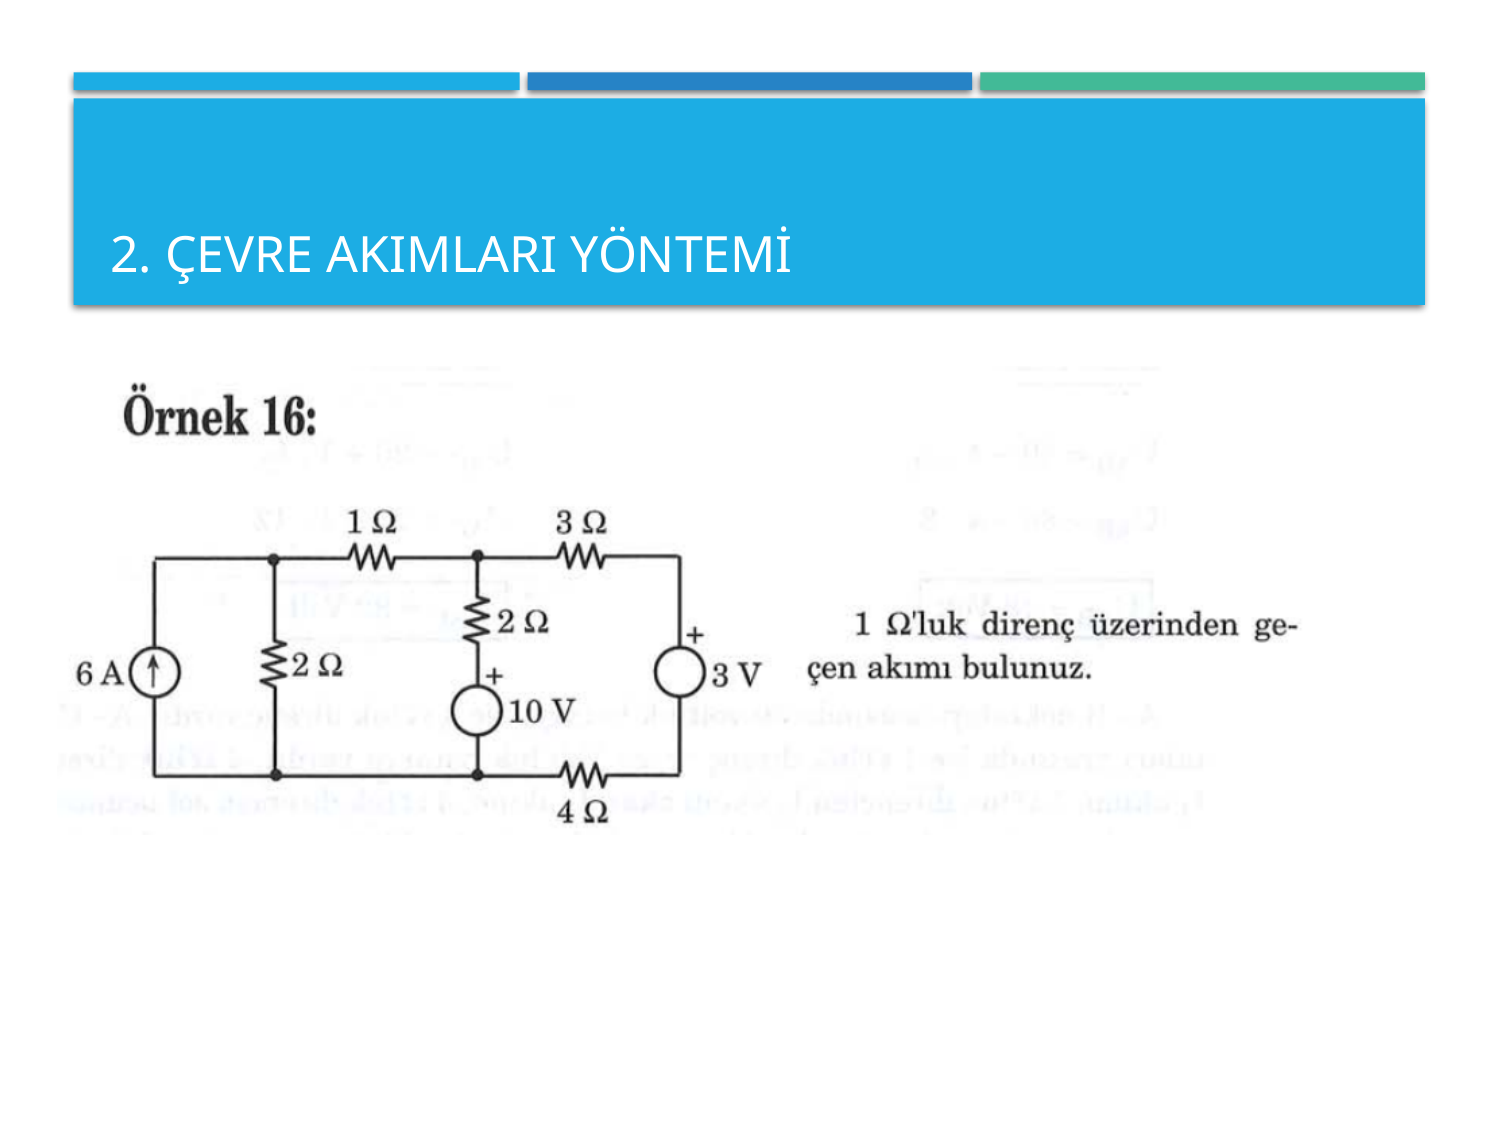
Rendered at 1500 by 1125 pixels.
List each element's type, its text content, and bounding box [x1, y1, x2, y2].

title 2. Çevre akımları yöntemi [95, 112, 1406, 291]
picture [56, 366, 1311, 835]
